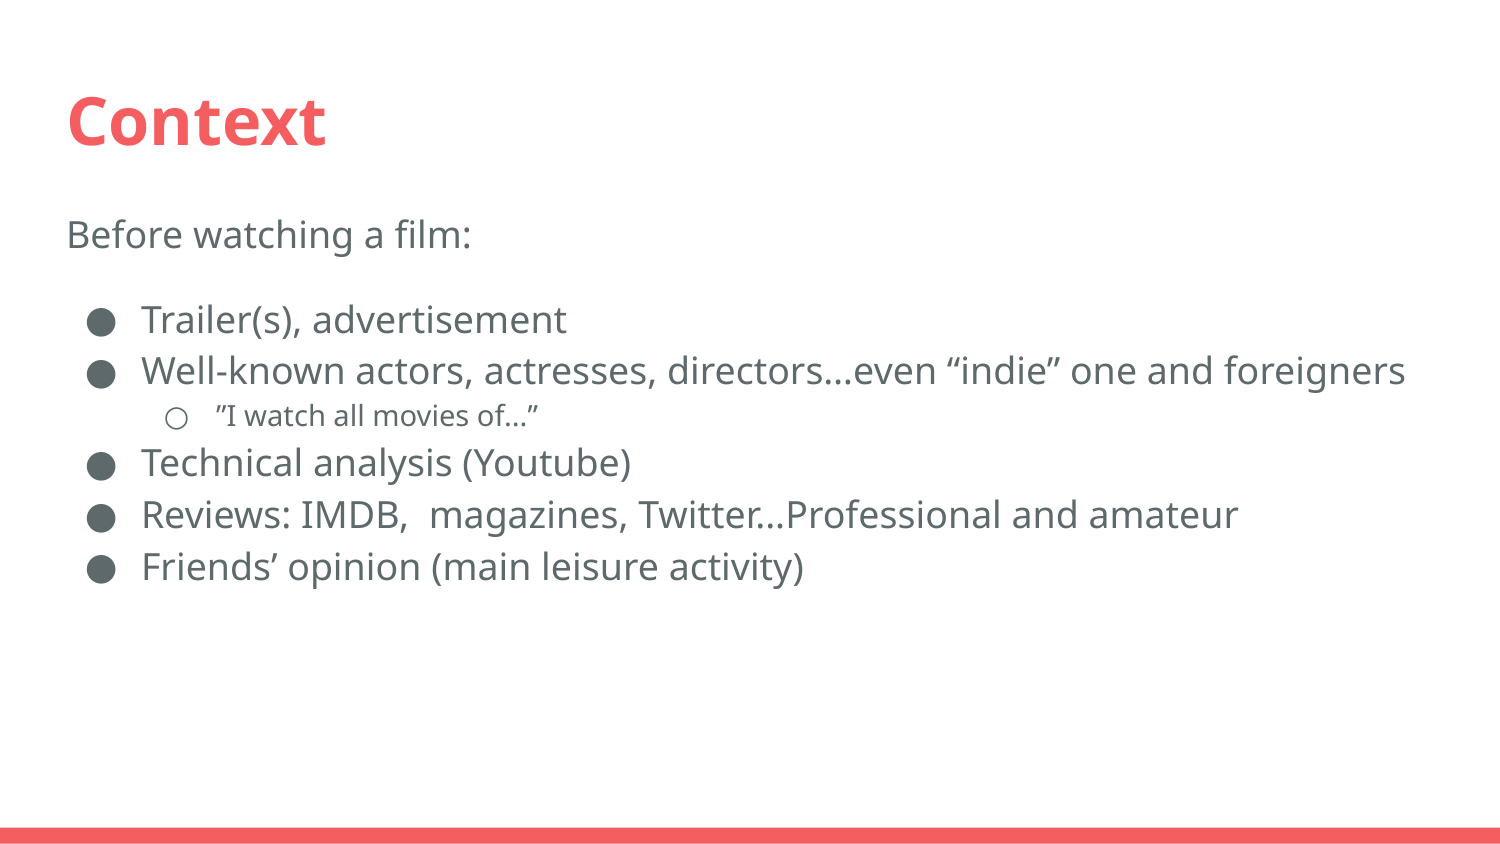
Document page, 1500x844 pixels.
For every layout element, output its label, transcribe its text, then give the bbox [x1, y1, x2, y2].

list Before watching a film: Trailer(s), advertisement Well-known actors, actresses, directors…even “indie” one and foreigners ”I watch all movies of...” Technical analysis (Youtube) Reviews: IMDB, magazines, Twitter...Professional and amateur Friends’ opinion (main leisure activity) [51, 189, 1449, 750]
title Context [51, 64, 1449, 167]
